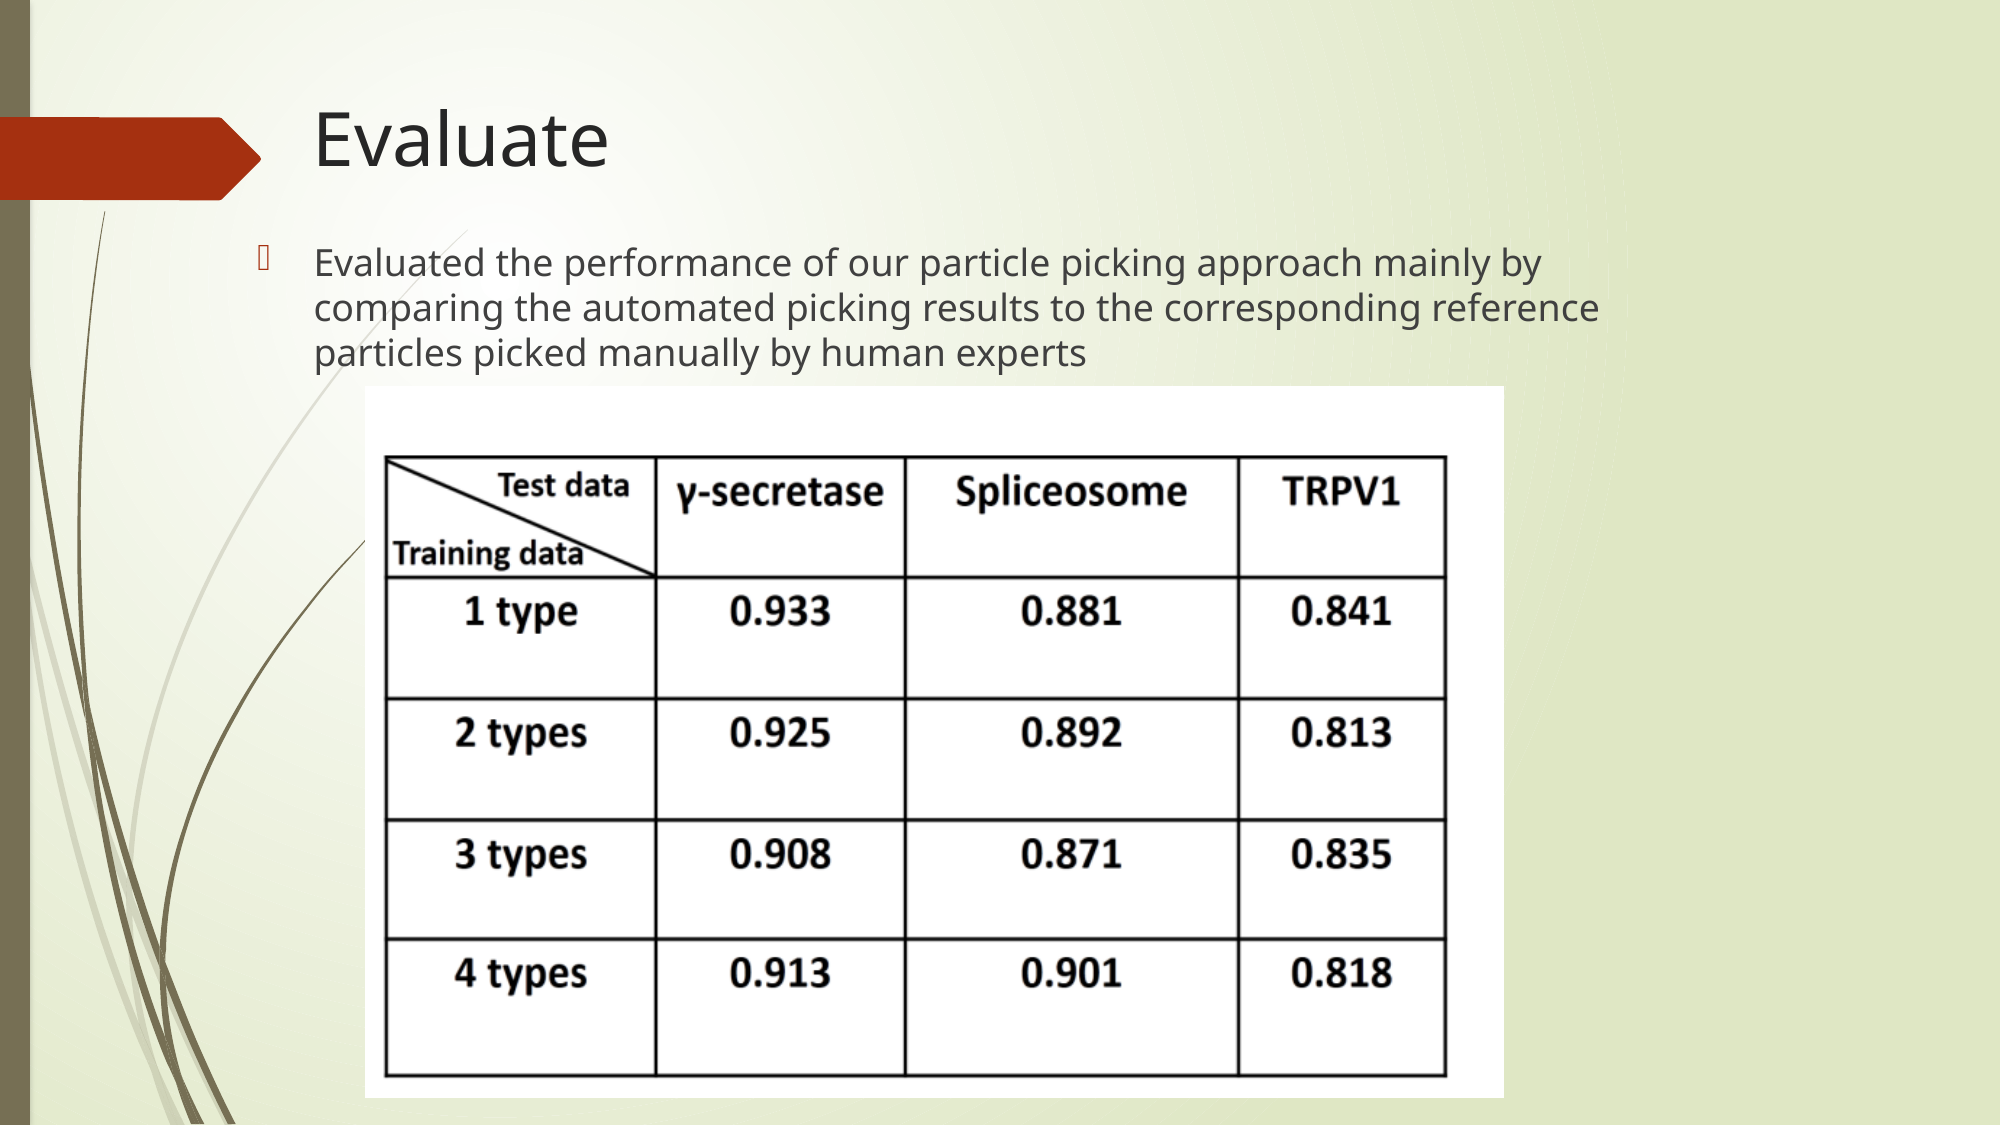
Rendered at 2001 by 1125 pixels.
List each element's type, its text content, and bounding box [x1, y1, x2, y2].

title Evaluate [297, 83, 1760, 294]
picture [364, 386, 1504, 1098]
list Evaluated the performance of our particle picking approach mainly by comparing the automated picking results to the corresponding reference particles picked manually by human experts [242, 231, 1705, 851]
